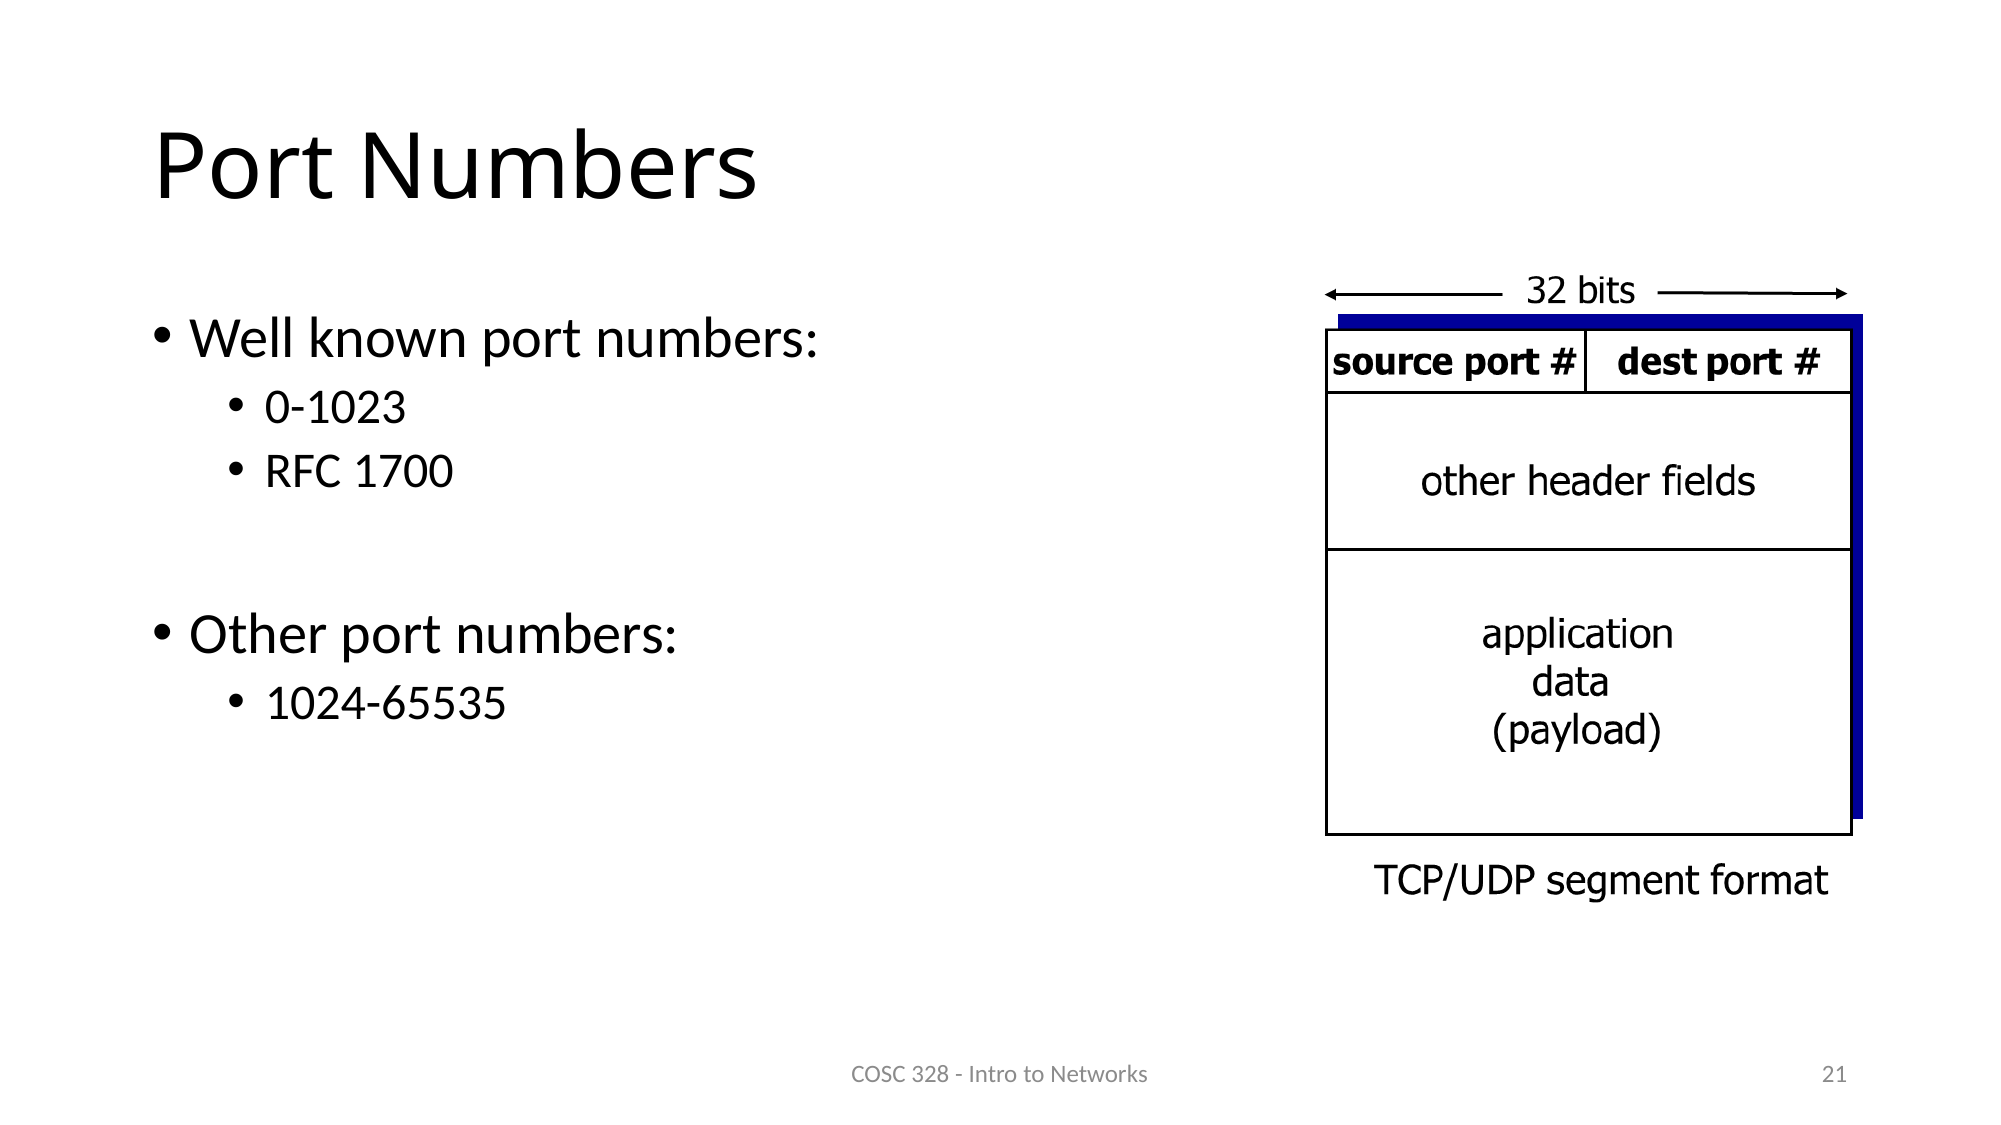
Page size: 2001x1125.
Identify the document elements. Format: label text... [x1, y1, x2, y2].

picture [1309, 254, 1863, 927]
footer COSC 328 - Intro to Networks [662, 1042, 1338, 1103]
list Well known port numbers: 0-1023 RFC 1700 Other port numbers: 1024-65535 [137, 299, 1863, 1014]
slide_number 21 [1412, 1042, 1863, 1103]
title Port Numbers [137, 59, 1863, 278]
